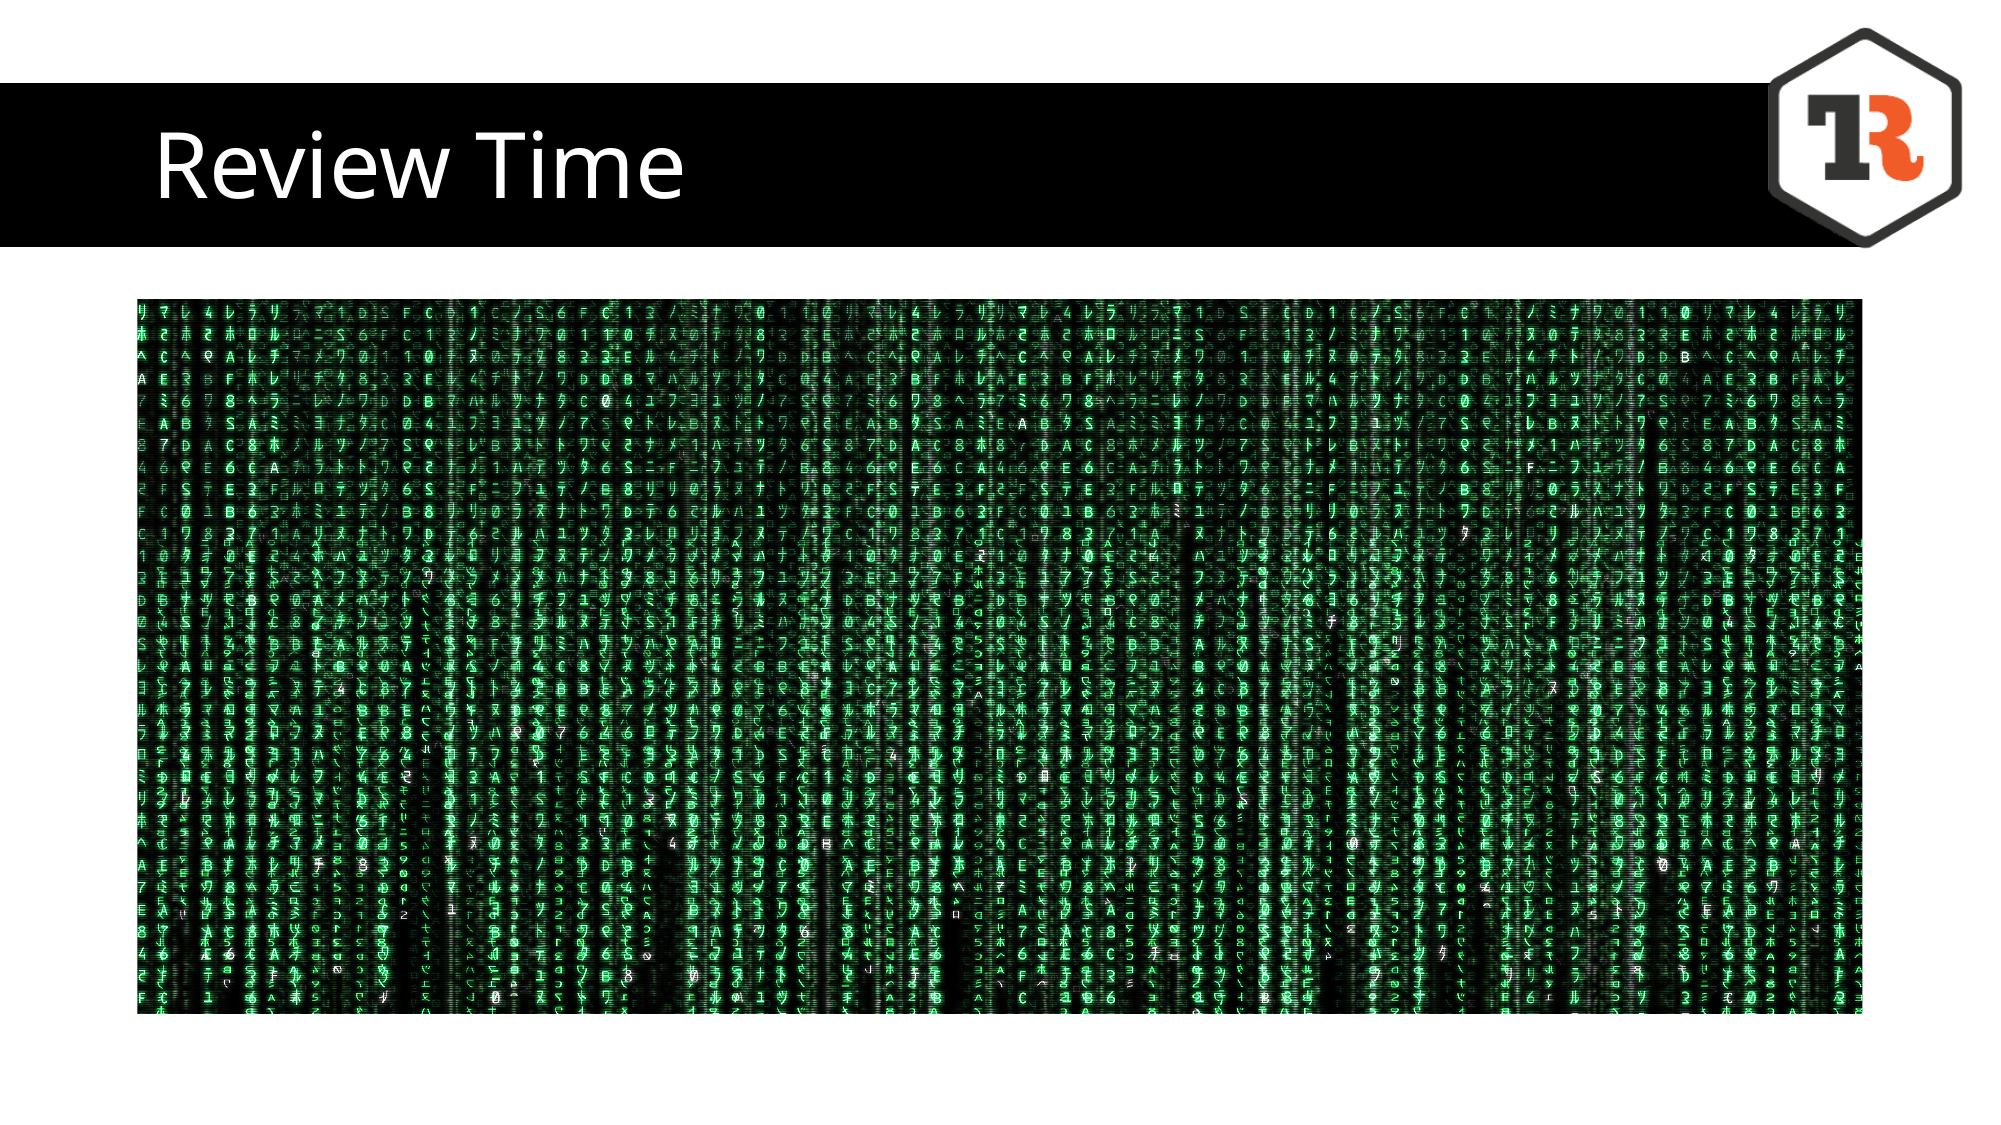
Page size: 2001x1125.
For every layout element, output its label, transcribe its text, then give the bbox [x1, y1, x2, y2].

picture [1747, 20, 1981, 254]
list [137, 299, 1863, 1014]
title Review Time [137, 59, 1863, 278]
